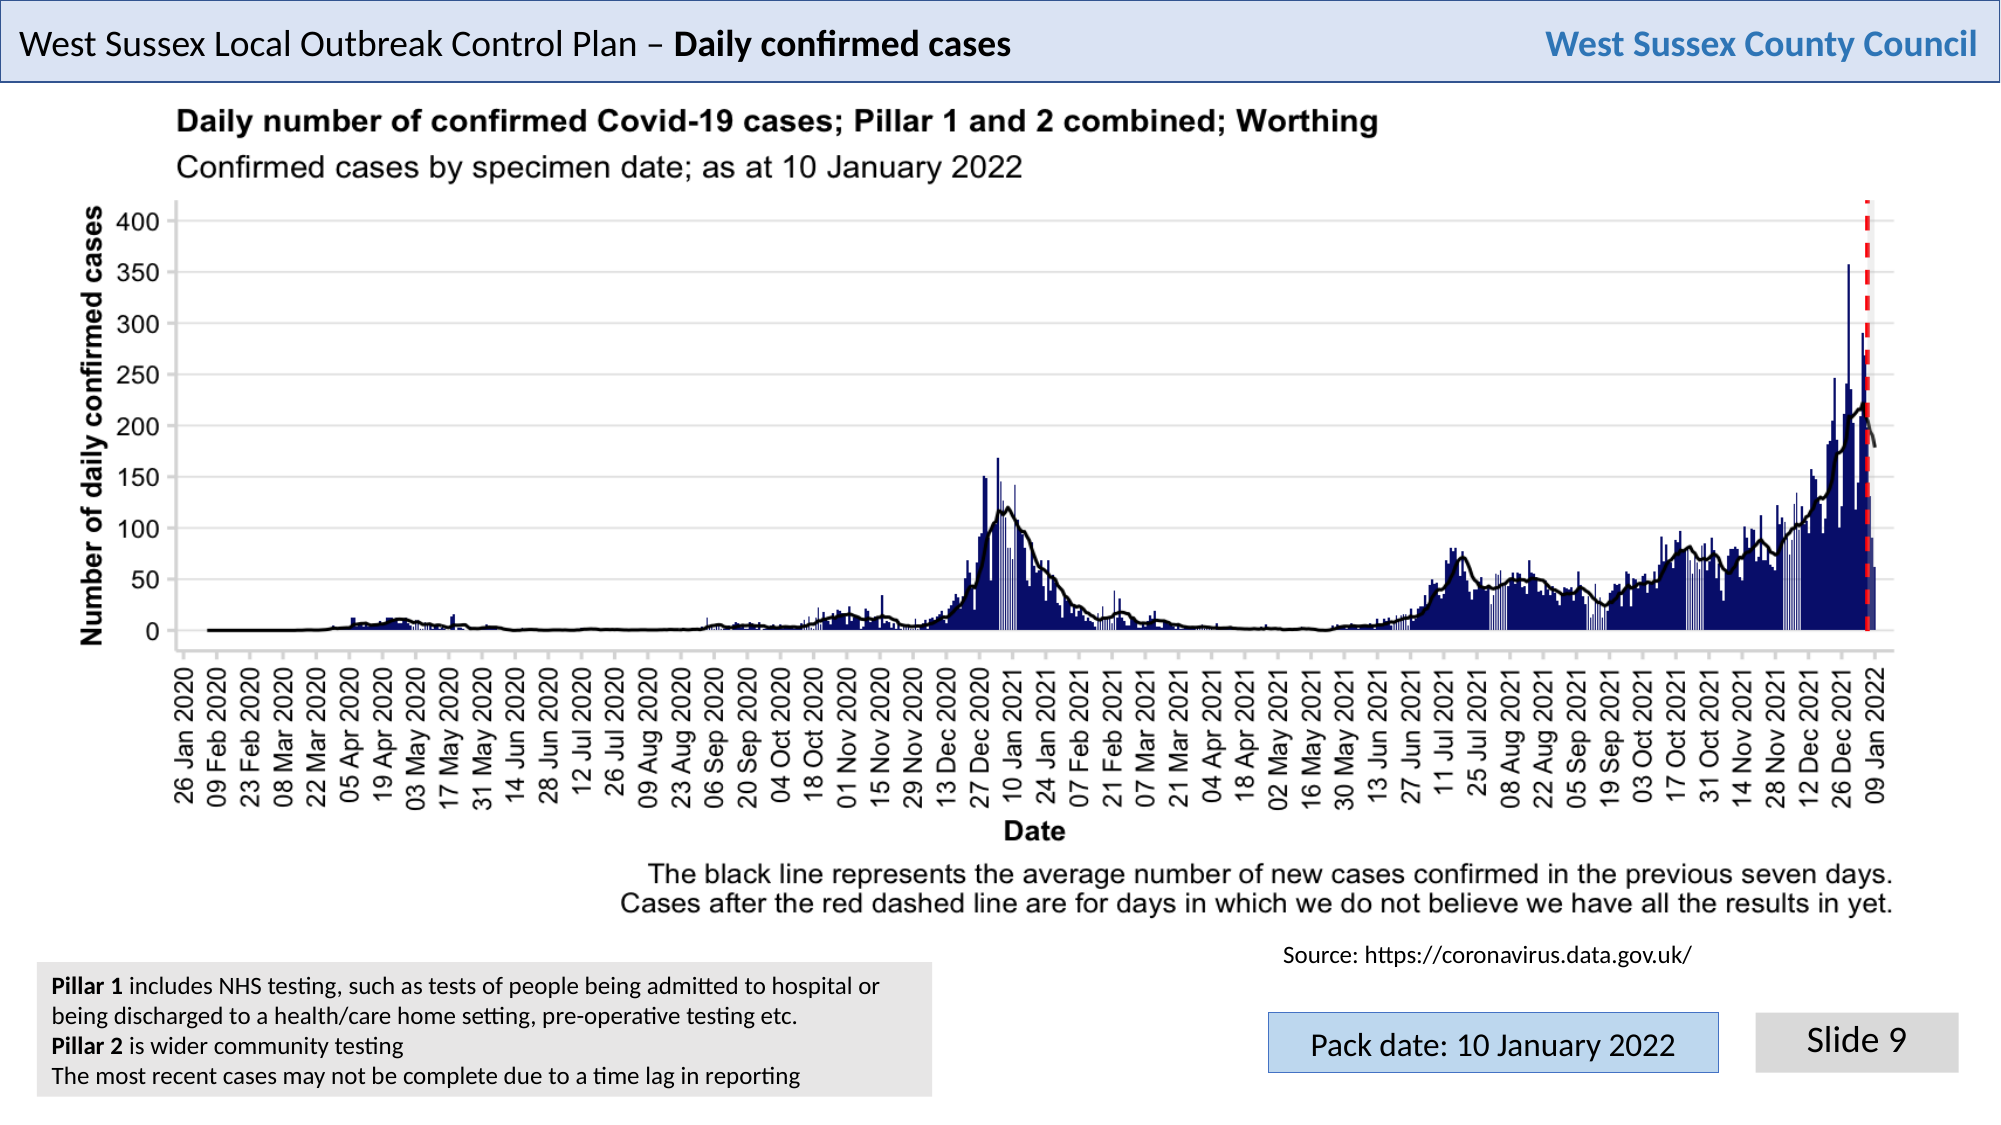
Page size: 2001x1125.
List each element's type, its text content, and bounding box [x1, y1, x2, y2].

picture [63, 91, 1912, 935]
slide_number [1268, 1012, 1719, 1073]
list Slide 9 [1755, 1012, 1959, 1073]
list Source: https://coronavirus.data.gov.uk/ [1268, 935, 1912, 995]
